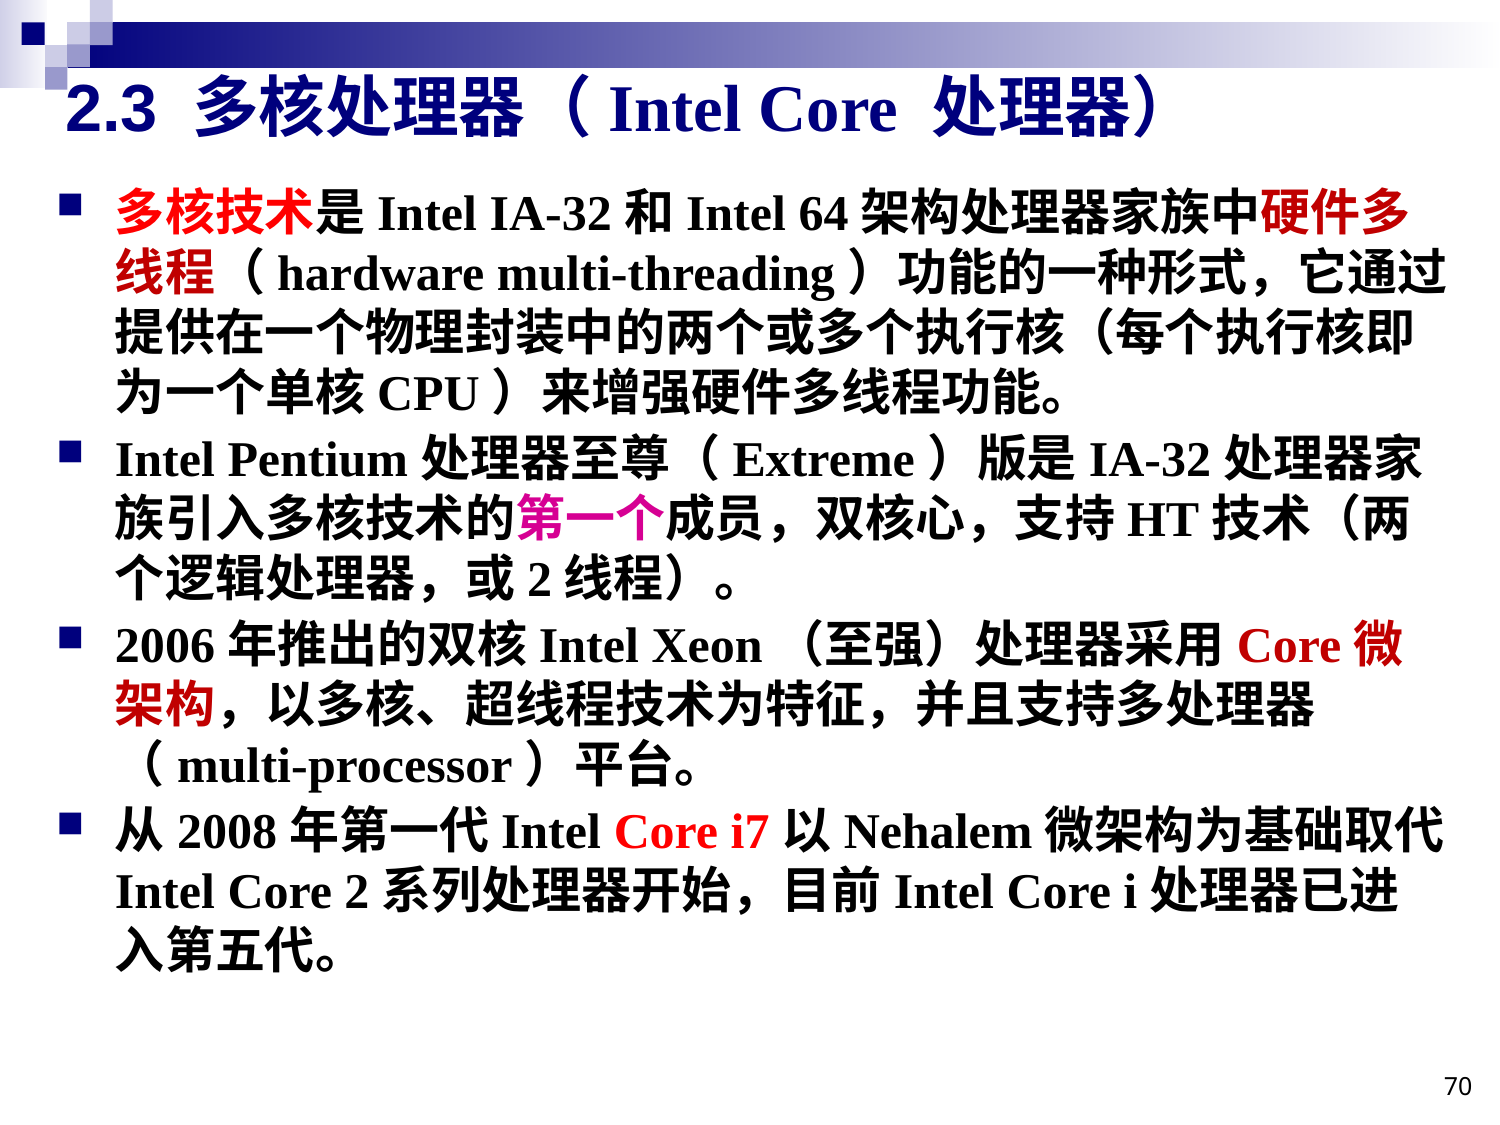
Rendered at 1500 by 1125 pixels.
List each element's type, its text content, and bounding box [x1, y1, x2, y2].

slide_number 70 [1137, 1037, 1488, 1113]
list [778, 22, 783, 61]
text_box [689, 22, 693, 61]
title 2.3 多核处理器（Intel Core 处理器） [49, 61, 1476, 150]
list 多核技术是Intel IA-32和Intel 64架构处理器家族中硬件多线程（hardware multi-threading）功能的一种形式，它通过提供在一个物理封装中的两个或多个执行核（每个执行核即为一个单核CPU）来增强硬件多线程功能。 Intel Pentium处理器至尊（Extreme）版是IA-32处理器家族引入多核技术的第一个成员，双核心，支持HT技术（两个逻辑处理器，或2线程）。 2006年推出的双核Intel Xeon（至强）处理器采用Core微架构，以多核、超线程技术为特征，并且支持多处理器（multi-processor）平台。 从2008年第一代Intel Core i7以Nehalem微架构为基础取代Intel Core 2系列处理器开始，目前Intel Core i处理器已进入第五代。 [40, 172, 1464, 1086]
